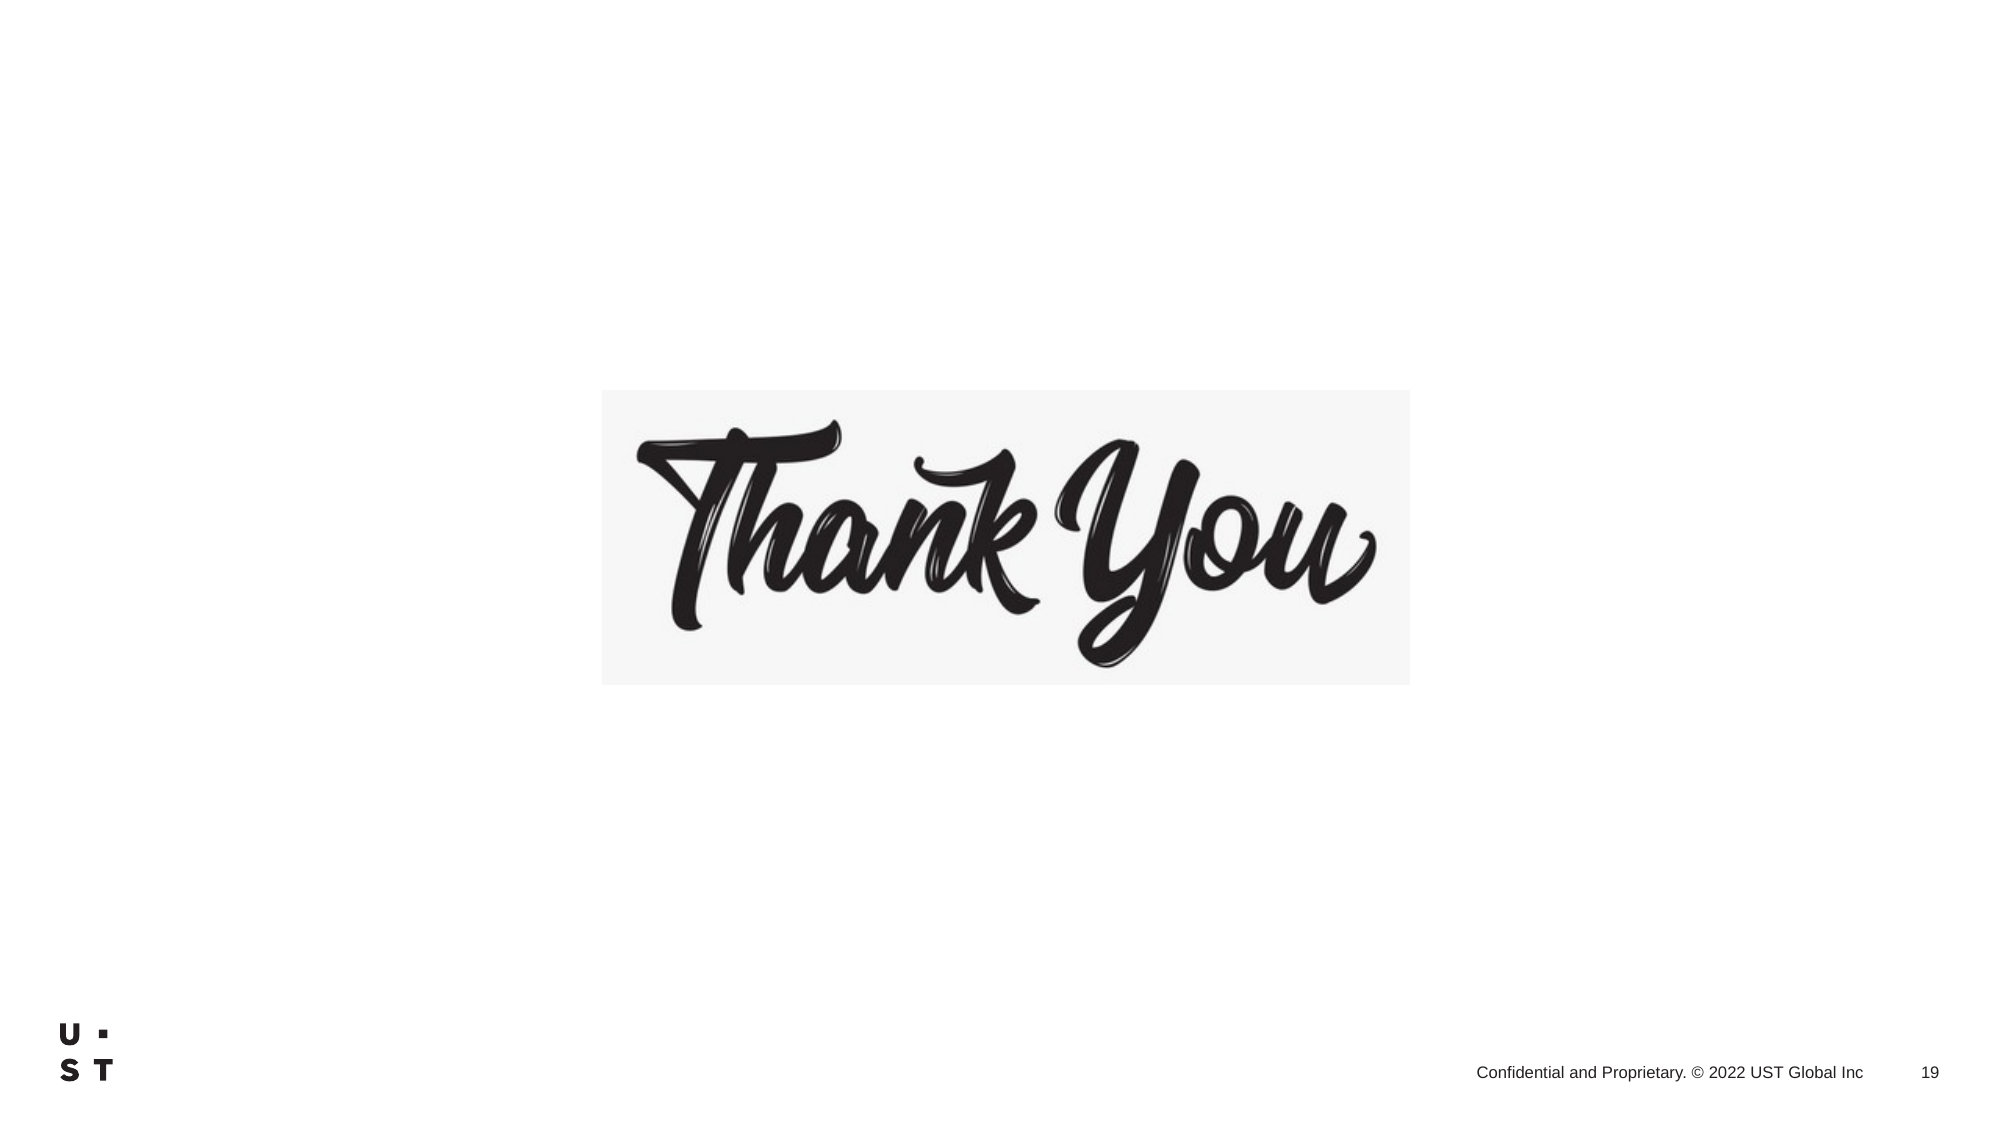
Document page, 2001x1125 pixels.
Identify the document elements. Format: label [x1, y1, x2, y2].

picture [601, 389, 1411, 686]
